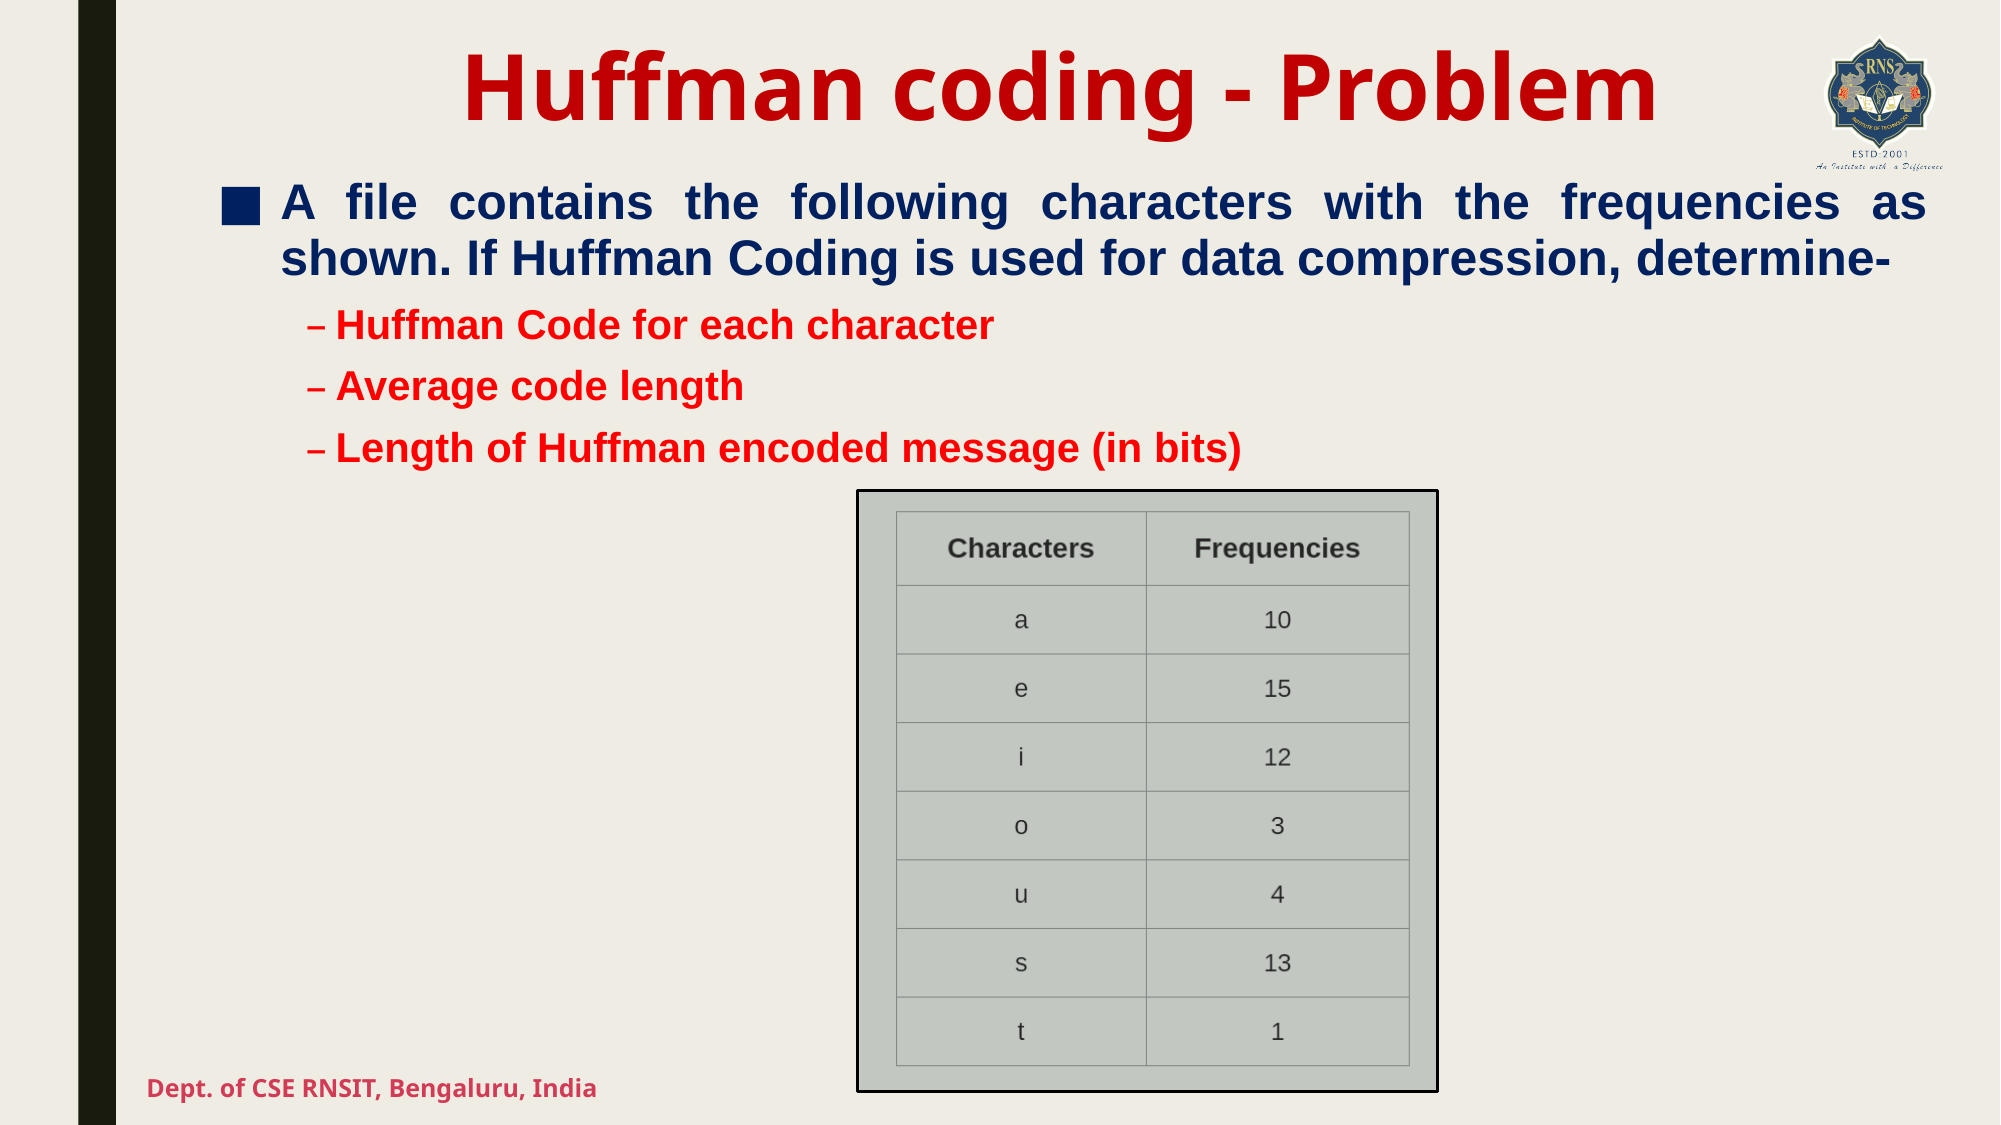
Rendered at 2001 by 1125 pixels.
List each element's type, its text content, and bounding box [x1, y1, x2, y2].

picture [859, 492, 1436, 1091]
footer Dept. of CSE RNSIT, Bengaluru, India [131, 1056, 1162, 1124]
list A file contains the following characters with the frequencies as shown. If Huffman Coding is used for data compression, determine- Huffman Code for each character Average code length Length of Huffman encoded message (in bits) [202, 166, 1944, 988]
title Huffman coding - Problem [202, 34, 1944, 166]
